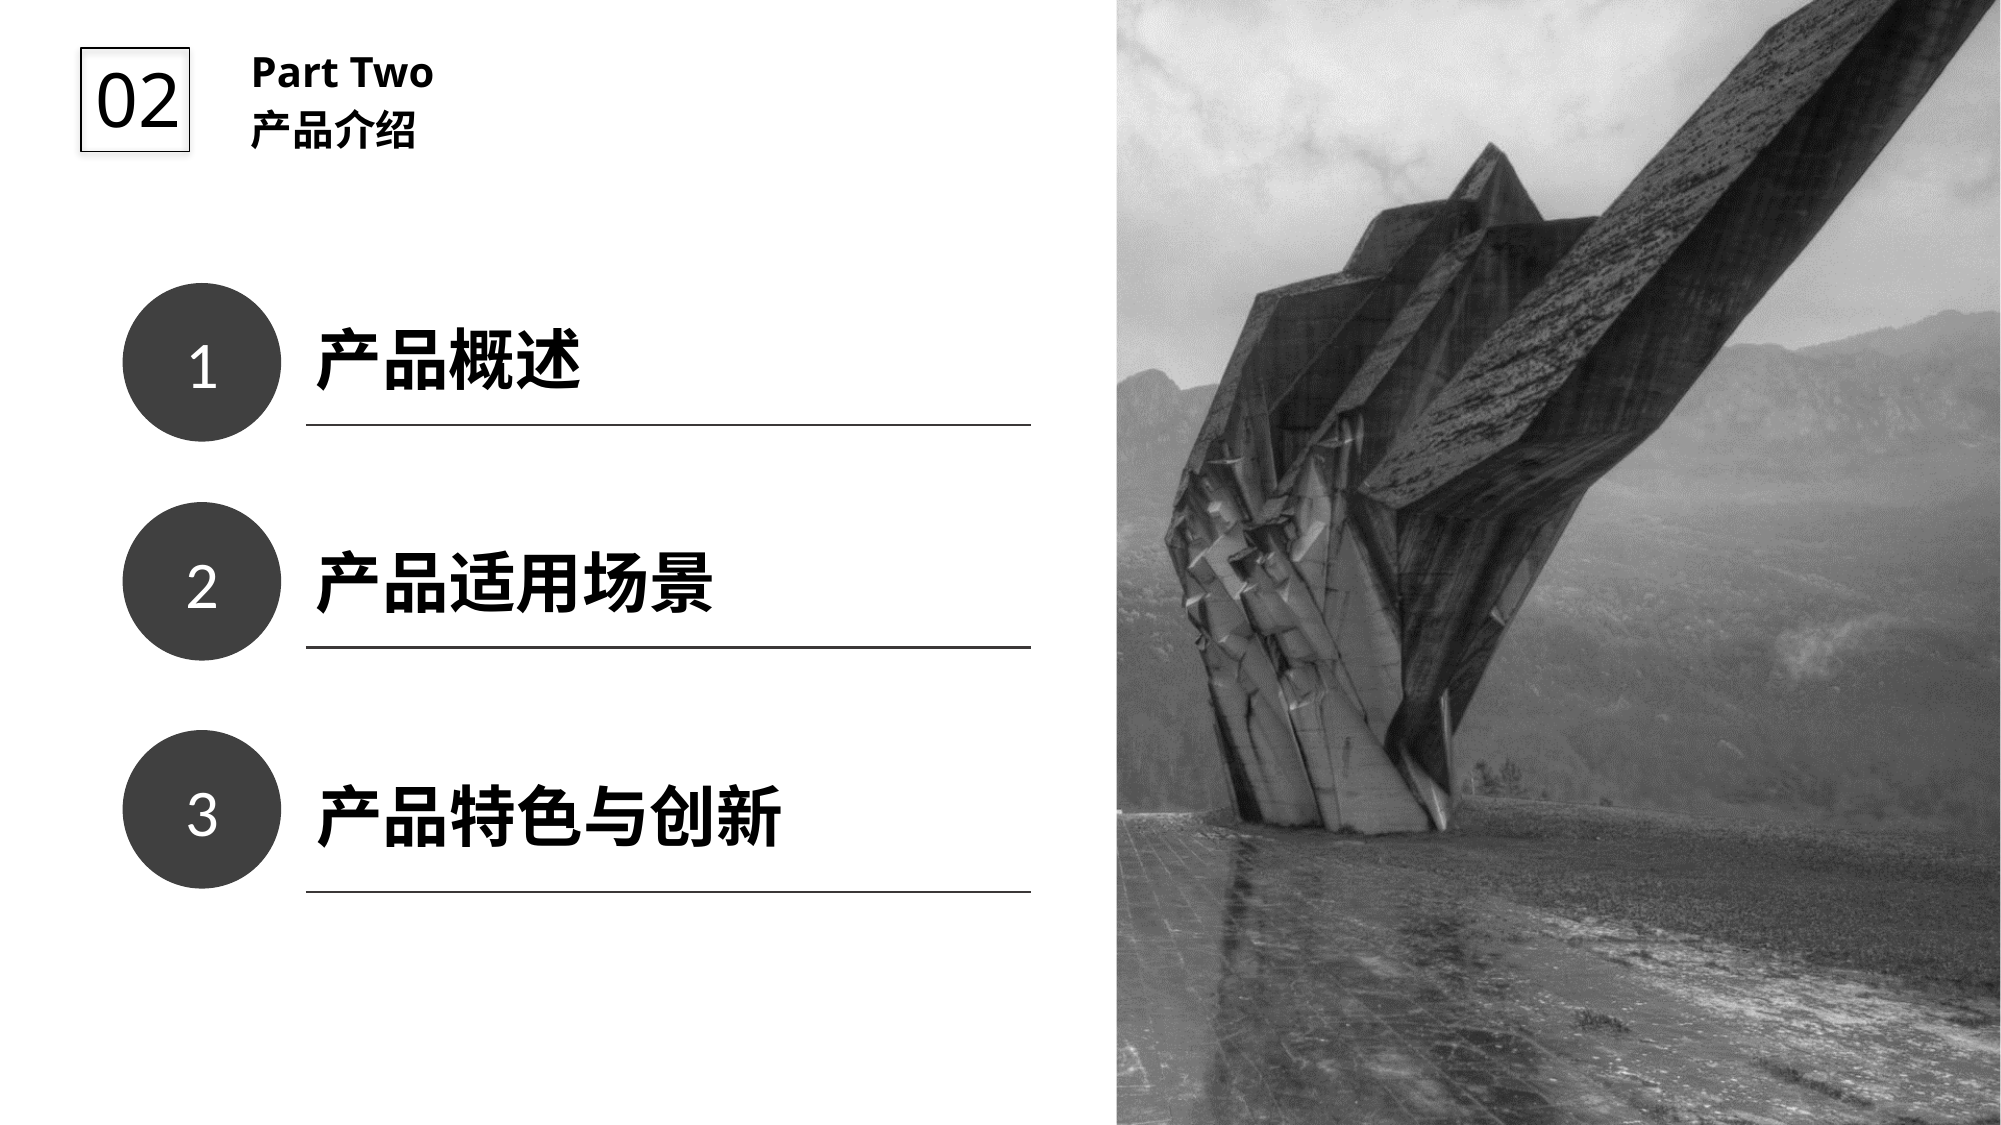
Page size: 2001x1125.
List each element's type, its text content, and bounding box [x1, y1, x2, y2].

list Part Two 产品介绍 [235, 38, 858, 162]
text_box 3 [122, 730, 282, 889]
text_box 产品概述 [295, 308, 603, 408]
text_box 产品适用场景 [295, 531, 737, 632]
text_box 1 [122, 282, 282, 442]
list 02 [73, 44, 205, 157]
text_box 2 [122, 502, 282, 661]
text_box 产品特色与创新 [296, 765, 804, 865]
picture [1116, 0, 2001, 1125]
